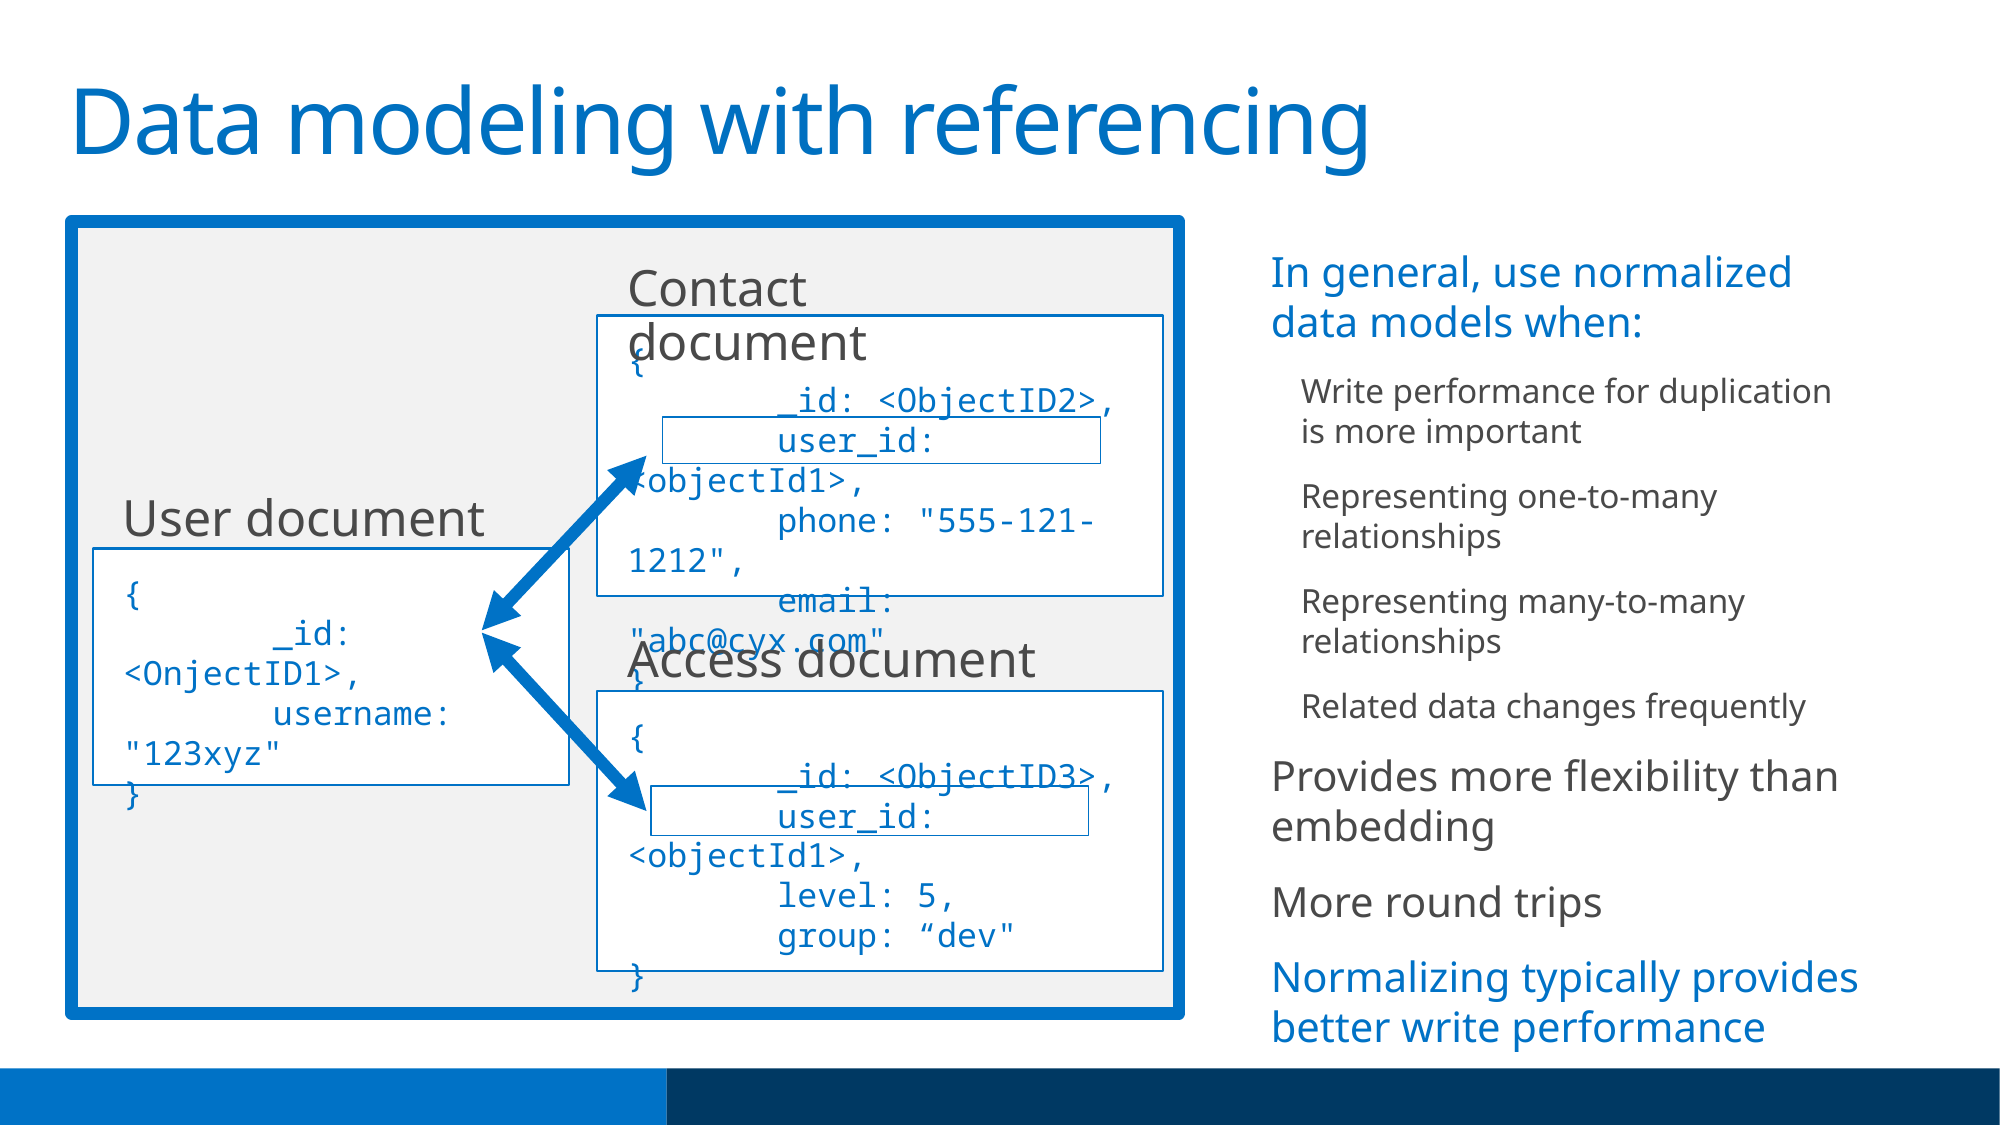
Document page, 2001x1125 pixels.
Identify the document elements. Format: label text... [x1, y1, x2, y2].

list [65, 215, 1185, 1020]
text_box Contact document [597, 239, 1074, 396]
text_box { _id: <ObjectID2>, user_id: <objectId1>, phone: "555-121-1212", email: "abc@cyx.com" } [597, 315, 1163, 596]
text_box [481, 632, 647, 812]
text_box Access document [597, 610, 1074, 712]
text_box User document [92, 469, 481, 571]
text_box [662, 416, 1101, 464]
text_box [481, 455, 647, 631]
text_box [650, 785, 1089, 836]
title Data modeling with referencing [44, 60, 1957, 209]
text_box { _id: <ObjectID3>, user_id: <objectId1>, level: 5, group: “dev" } [597, 690, 1163, 972]
text_box { _id: <OnjectID1>, username: "123xyz" } [92, 571, 569, 786]
list In general, use normalized data models when: Write performance for duplication is more important Representing one-to-many relationships Representing many-to-many relationships Related data changes frequently Provides more flexibility than embedding More round trips Normalizing typically provides better write performance [1240, 221, 1895, 1014]
